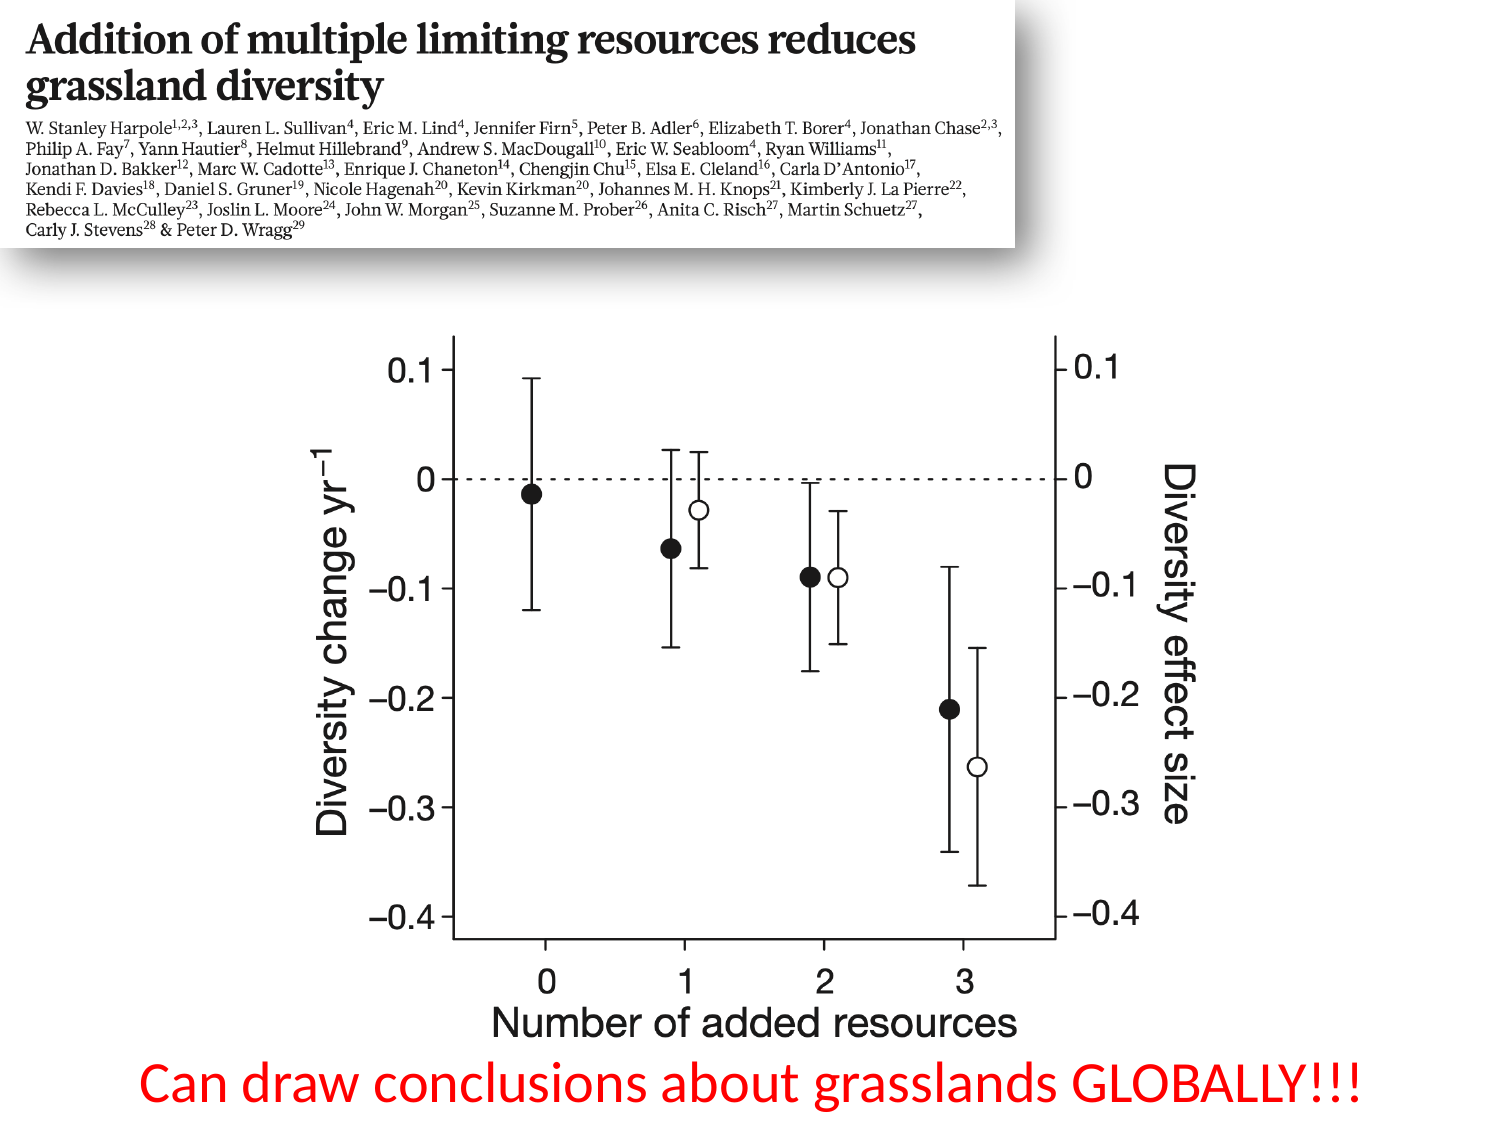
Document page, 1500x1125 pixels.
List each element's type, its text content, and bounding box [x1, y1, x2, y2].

picture [0, 0, 1015, 248]
picture [302, 314, 1197, 1053]
text_box Can draw conclusions about grasslands GLOBALLY!!! [124, 1036, 1380, 1122]
